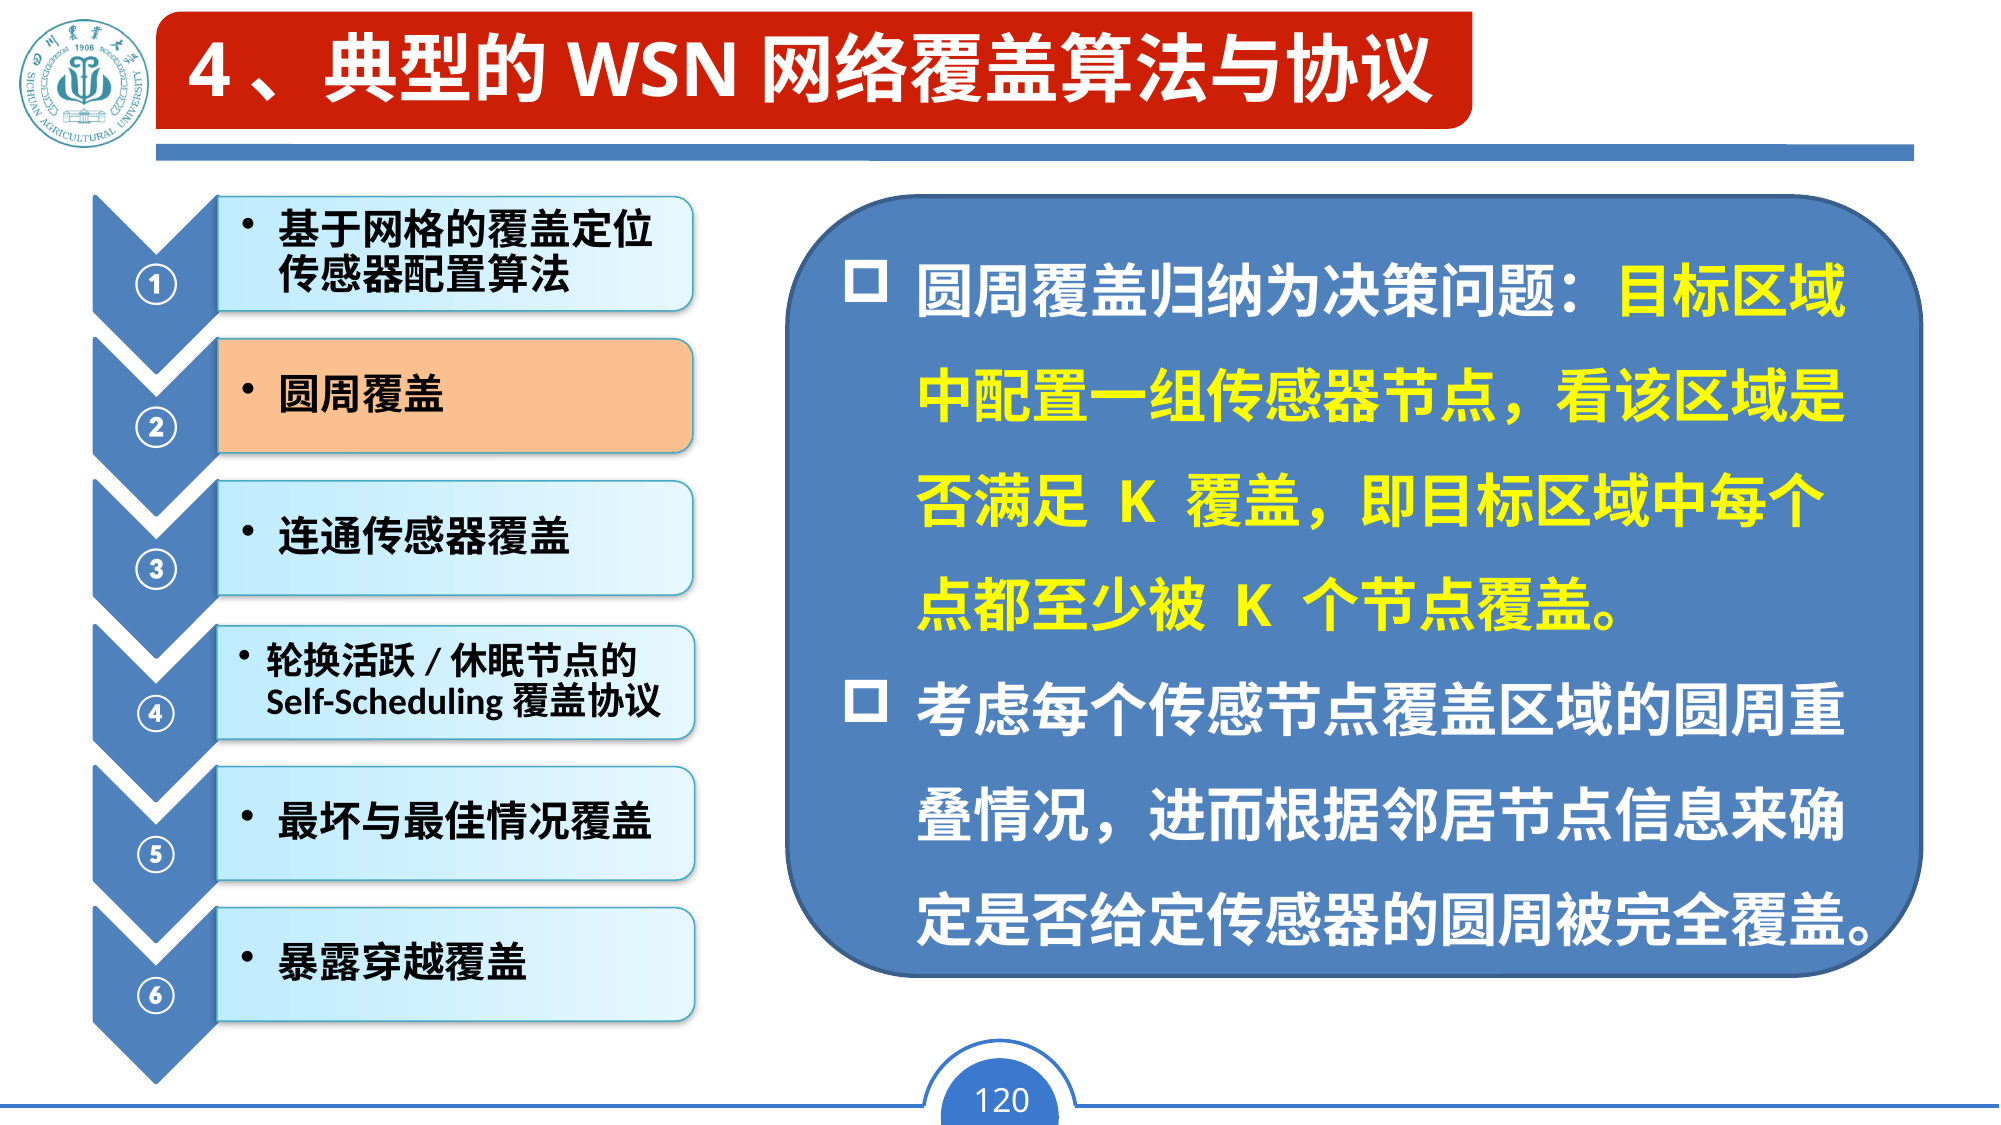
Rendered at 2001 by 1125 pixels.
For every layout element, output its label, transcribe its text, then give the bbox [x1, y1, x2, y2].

title 4、典型的WSN网络覆盖算法与协议 [173, 14, 1910, 126]
text_box 圆周覆盖归纳为决策问题：目标区域中配置一组传感器节点，看该区域是否满足 K 覆盖，即目标区域中每个点都至少被 K 个节点覆盖。 考虑每个传感节点覆盖区域的圆周重叠情况，进而根据邻居节点信息来确定是否给定传感器的圆周被完全覆盖。 [785, 194, 1924, 978]
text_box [94, 663, 695, 1083]
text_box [94, 196, 694, 658]
